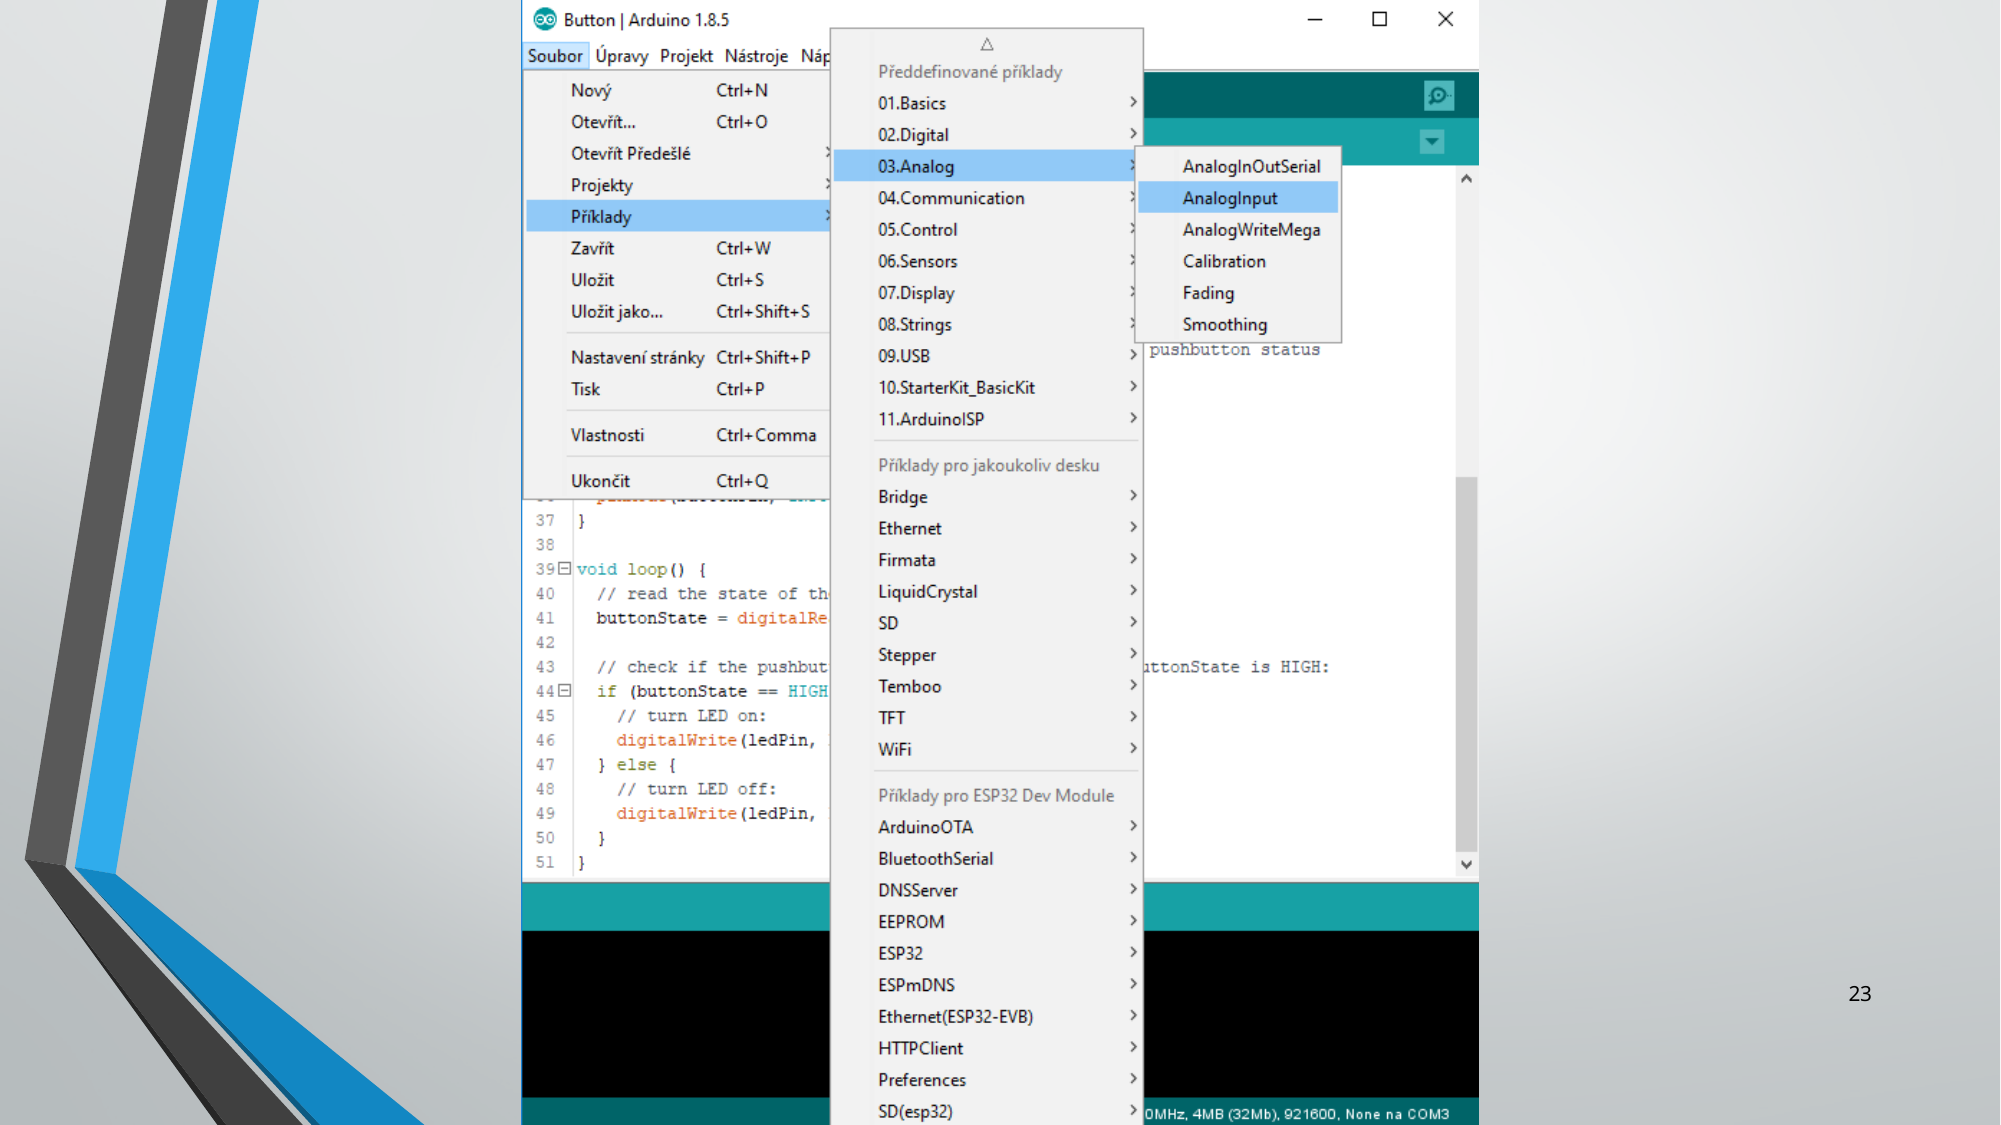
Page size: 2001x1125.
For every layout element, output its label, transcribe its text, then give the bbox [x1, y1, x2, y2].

picture [521, 0, 1479, 1125]
slide_number 23 [1796, 965, 1887, 1025]
